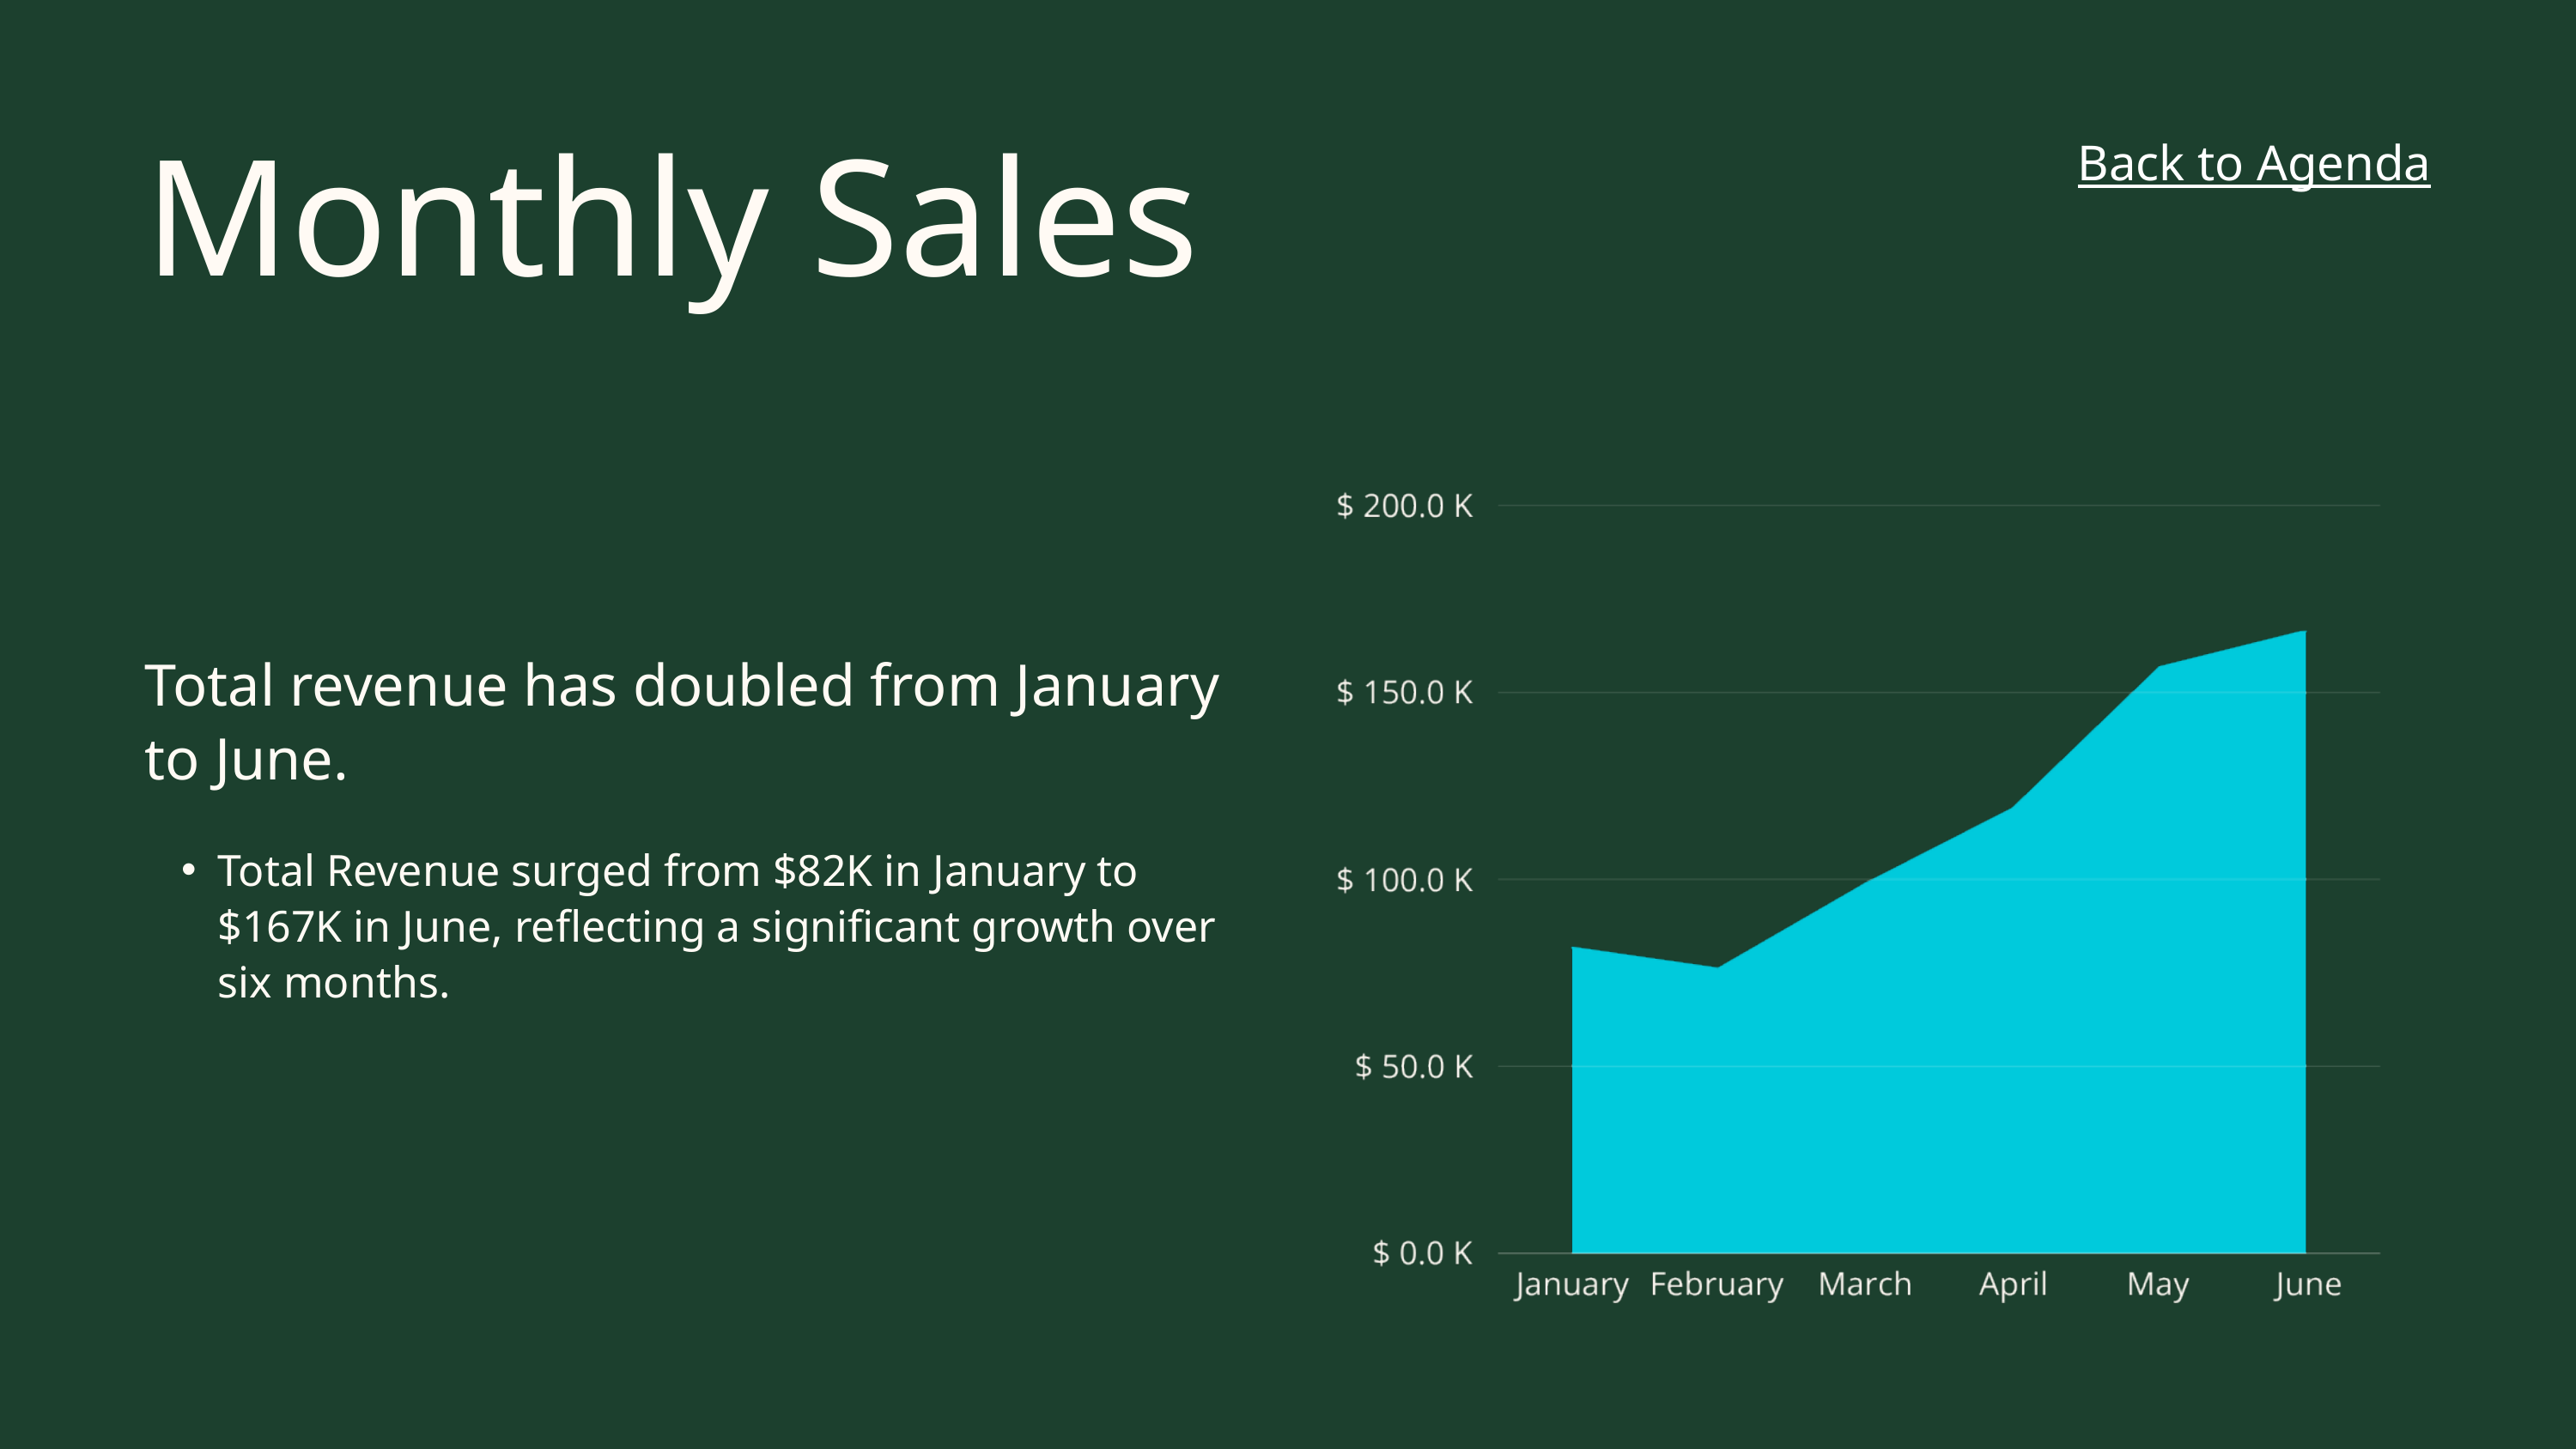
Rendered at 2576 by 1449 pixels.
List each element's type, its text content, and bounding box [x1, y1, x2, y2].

text_box Total Revenue surged from $82K in January to $167K in June, reflecting a significant growth over six months. [144, 839, 1226, 1007]
text_box Back to Agenda [1832, 135, 2432, 198]
text_box Monthly Sales [144, 115, 1289, 309]
text_box Total revenue has doubled from January to June. [144, 642, 1226, 791]
picture [1231, 386, 2486, 1410]
